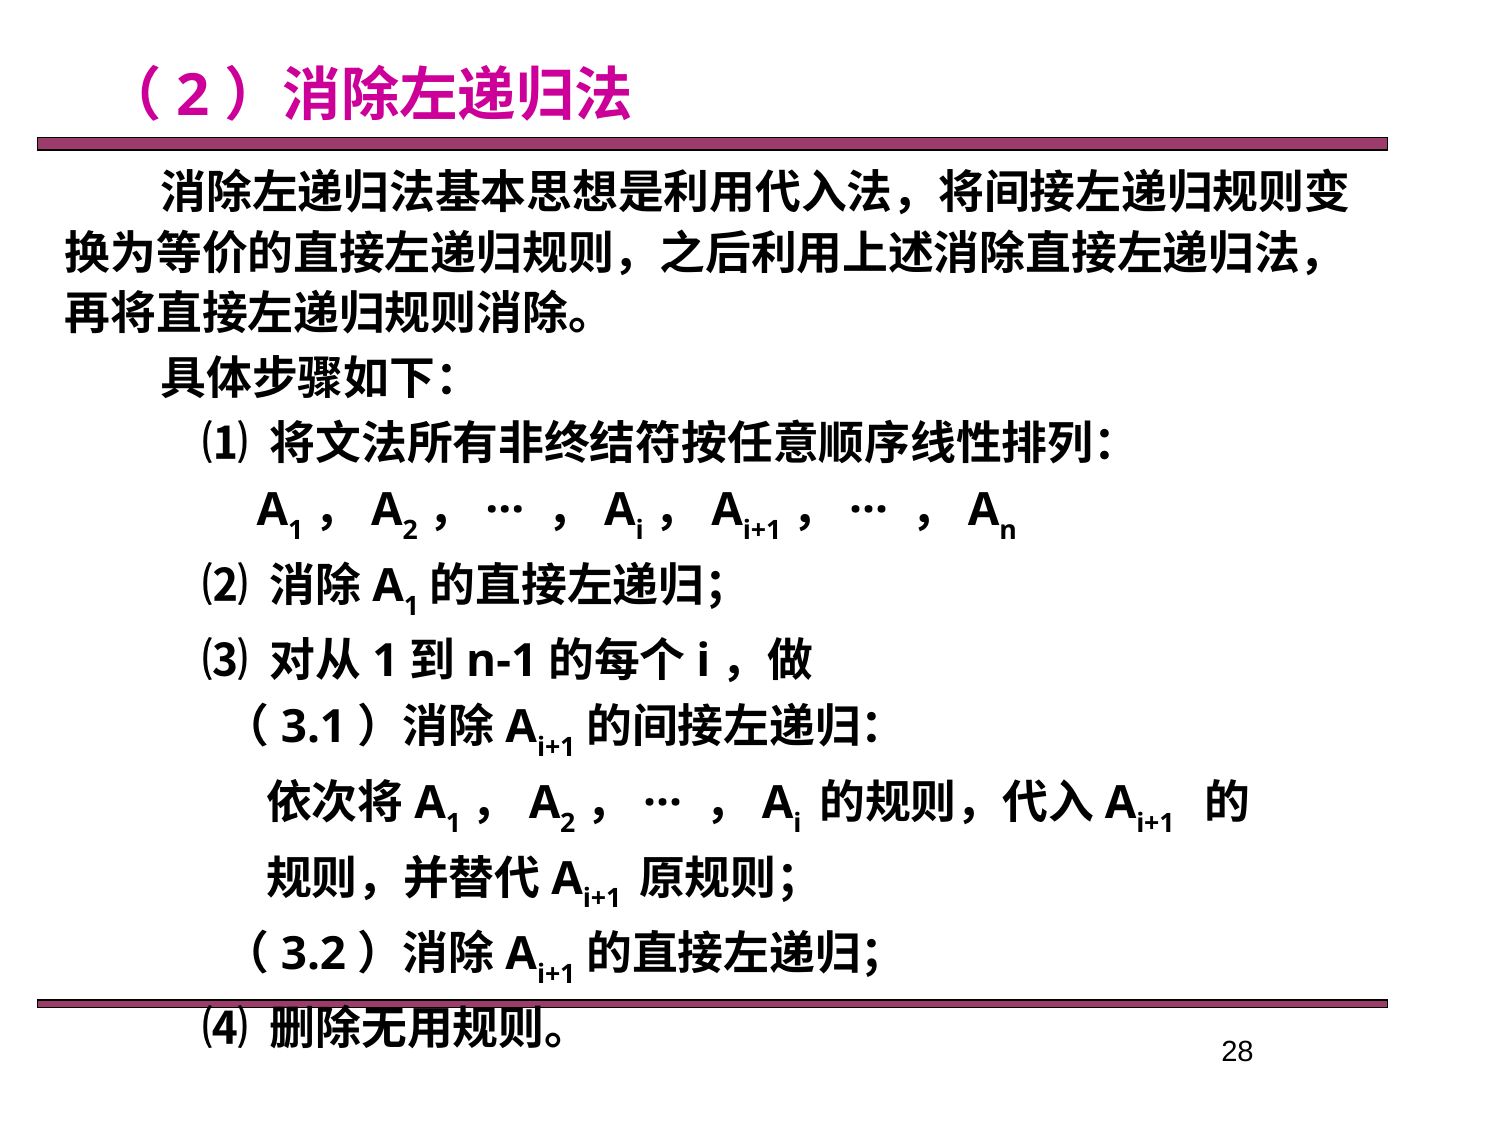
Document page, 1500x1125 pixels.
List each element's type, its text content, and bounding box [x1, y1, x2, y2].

text_box （2）消除左递归法 [88, 49, 838, 125]
text_box 消除左递归法基本思想是利用代入法，将间接左递归规则变换为等价的直接左递归规则，之后利用上述消除直接左递归法，再将直接左递归规则消除。 具体步骤如下： ⑴ 将文法所有非终结符按任意顺序线性排列： A1，A2，··· ，Ai，Ai+1，··· ，An ⑵ 消除A1的直接左递归； ⑶ 对从1到n-1的每个i，做 （3.1）消除Ai+1的间接左递归： 依次将A1，A2，··· ，Ai 的规则，代入Ai+1 的 规则，并替代Ai+1 原规则； （3.2）消除Ai+1的直接左递归； ⑷ 删除无用规则。 [49, 149, 1400, 1062]
slide_number 28 [1062, 1025, 1413, 1066]
